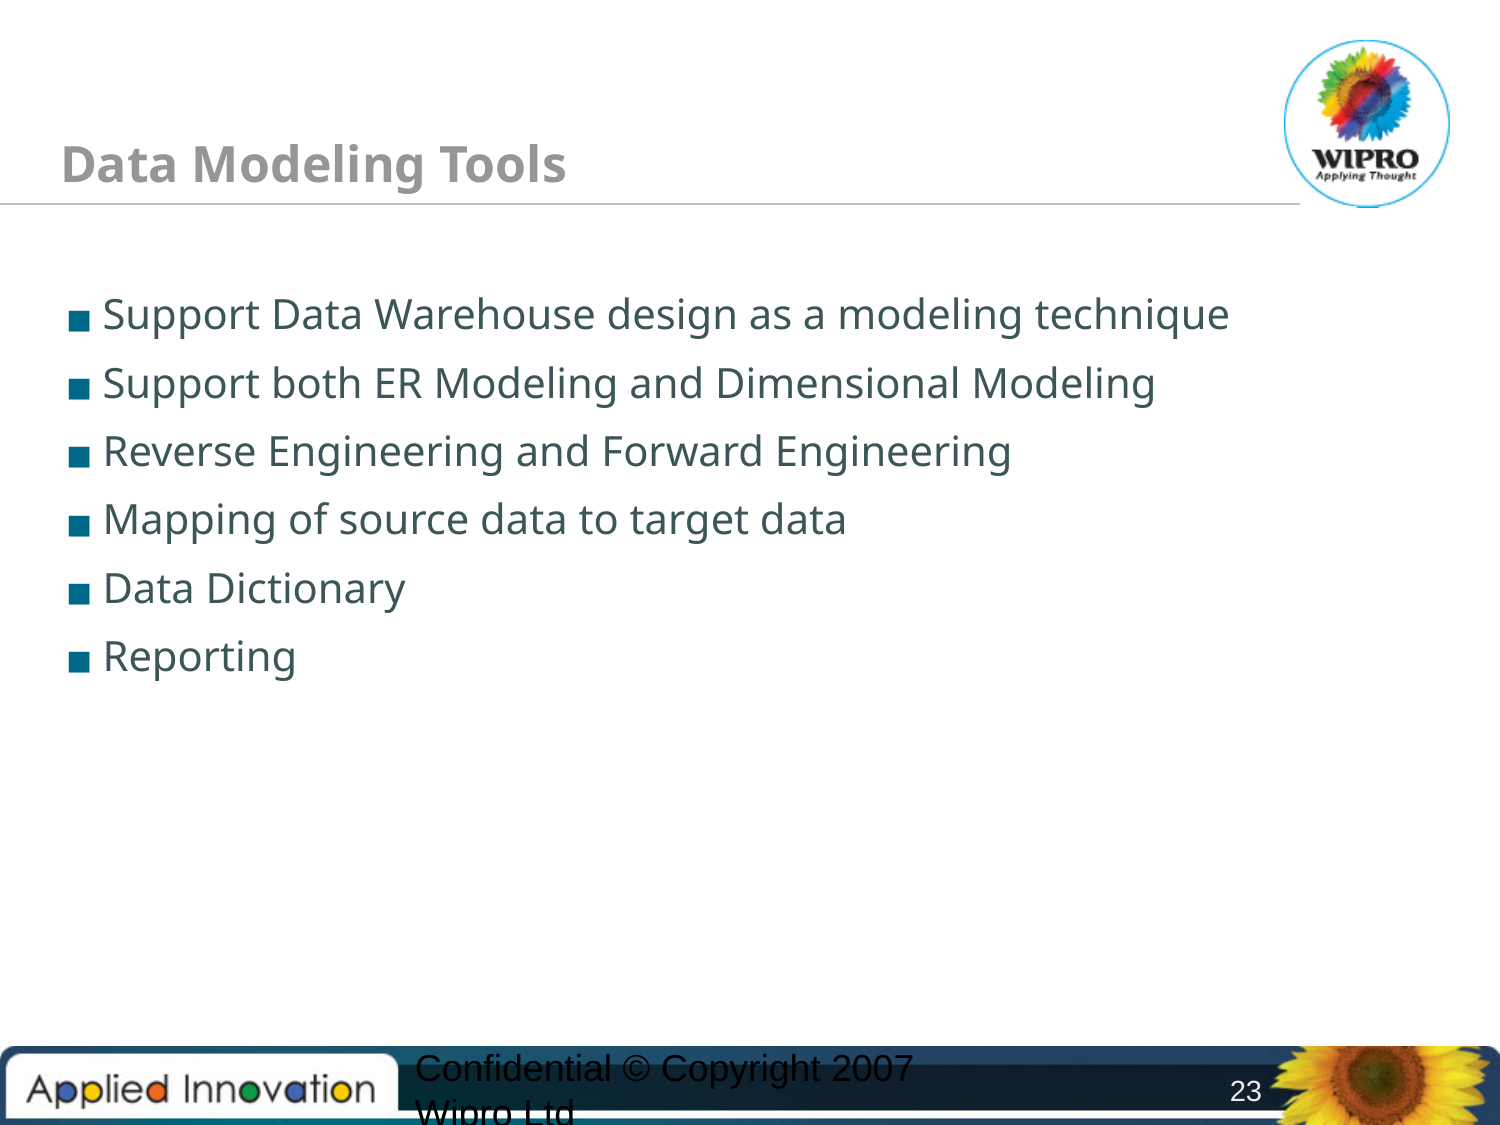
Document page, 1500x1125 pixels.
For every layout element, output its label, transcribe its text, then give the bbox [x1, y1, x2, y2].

title Data Modeling Tools [0, 24, 1300, 200]
picture [0, 1046, 1500, 1125]
footer Confidential © Copyright 2007 Wipro Ltd [399, 1057, 975, 1121]
picture [1284, 37, 1450, 208]
list Support Data Warehouse design as a modeling technique Support both ER Modeling and Dimensional Modeling Reverse Engineering and Forward Engineering Mapping of source data to target data Data Dictionary Reporting [50, 212, 1450, 925]
picture [527, 1121, 541, 1125]
